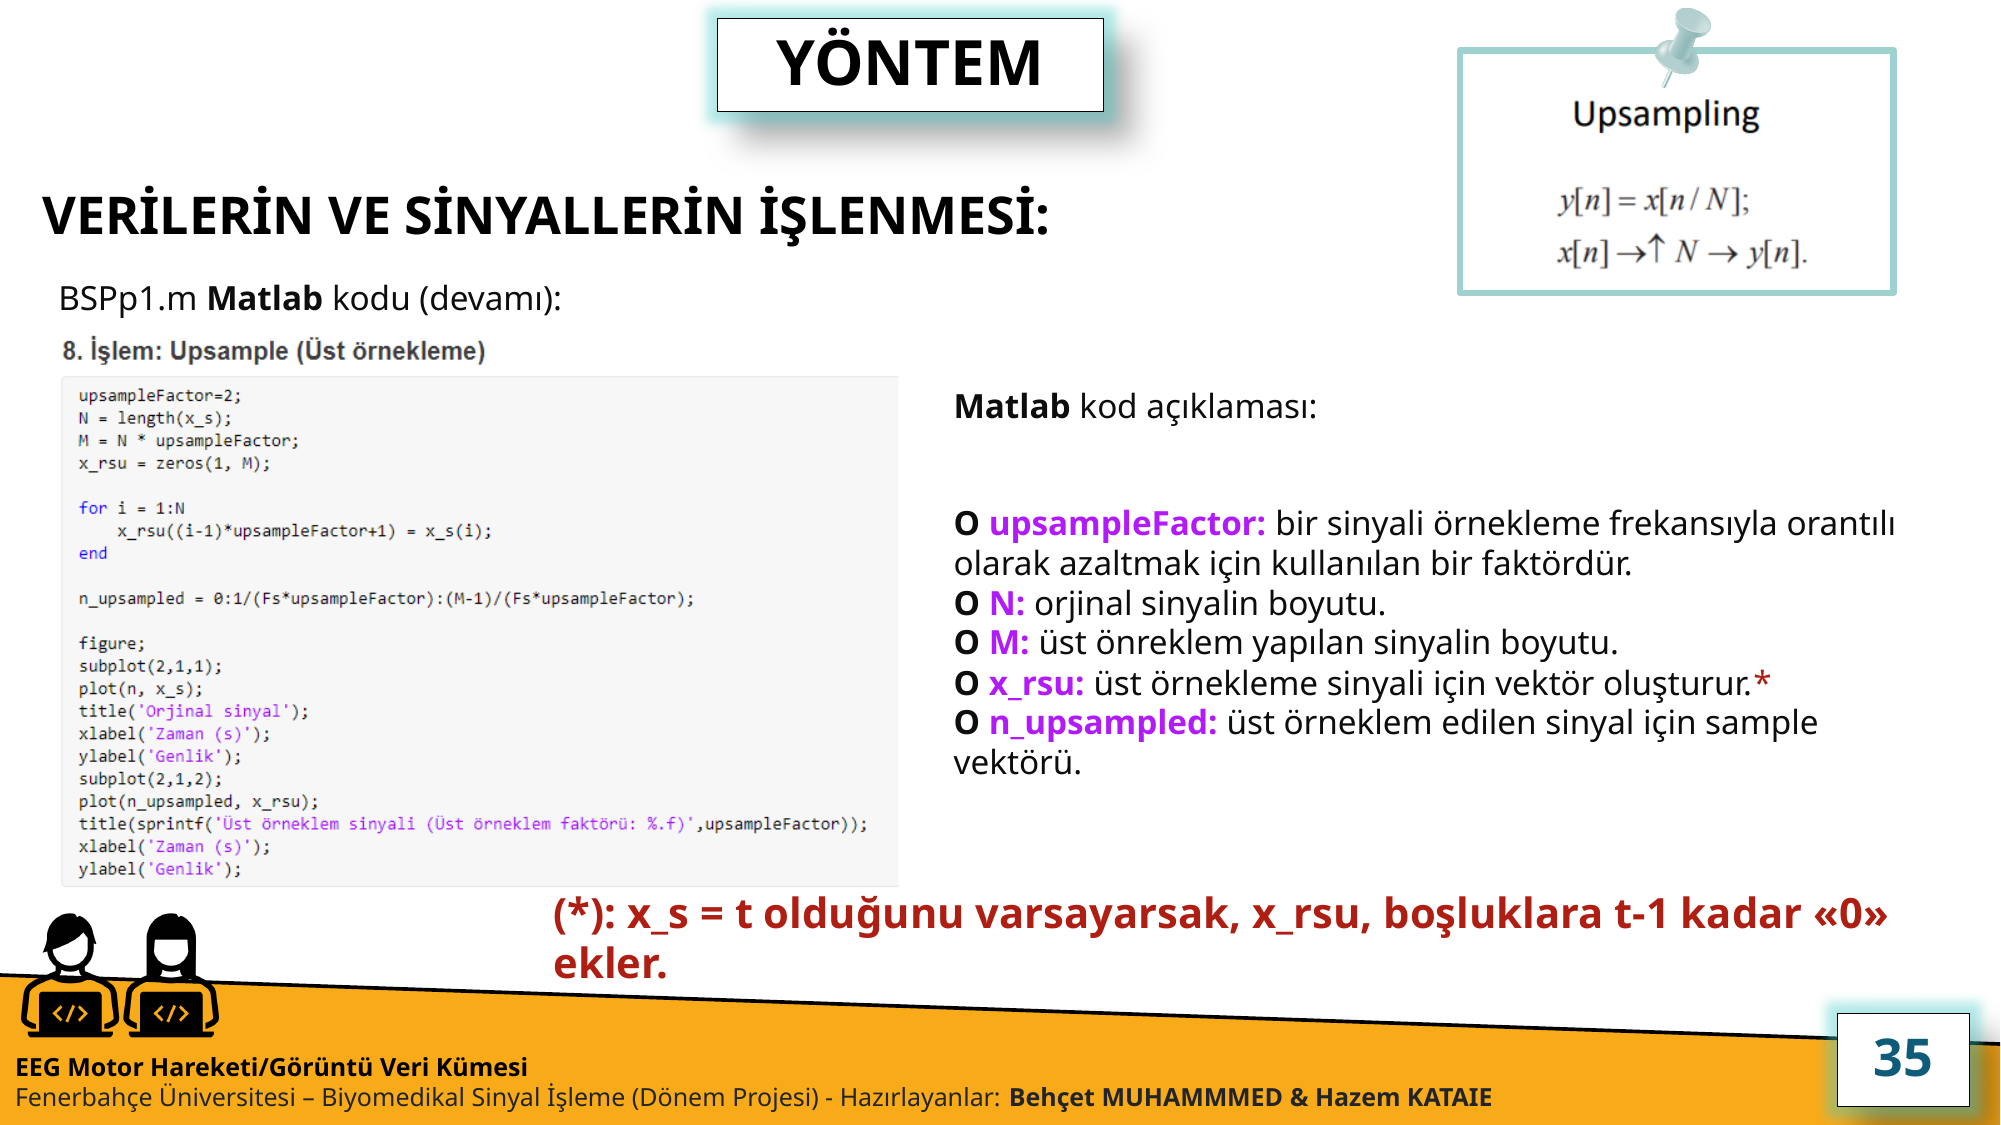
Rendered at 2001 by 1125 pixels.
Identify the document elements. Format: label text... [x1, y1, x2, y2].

text_box 35 [1837, 1013, 1970, 1107]
text_box Matlab kod açıklaması: [938, 355, 1381, 455]
footer EEG Motor Hareketi/Görüntü Veri Kümesi Fenerbahçe Üniversitesi – Biyomedikal Sinyal İşleme (Dönem Projesi) - Hazırlayanlar: Behçet MUHAMMMED & Hazem KATAIE [0, 1044, 1523, 1118]
text_box (*): x_s = t olduğunu varsayarsak, x_rsu, boşluklara t-1 kadar «0» ekler. [538, 899, 1917, 974]
picture [1462, 8, 1891, 290]
text_box O upsampleFactor: bir sinyali örnekleme frekansıyla orantılı olarak azaltmak için kullanılan bir faktördür. O N: orjinal sinyalin boyutu. O M: üst önreklem yapılan sinyalin boyutu. O x_rsu: üst örnekleme sinyali için vektör oluşturur.* O n_upsampled: üst örneklem edilen sinyal için sample vektörü. [938, 494, 1943, 789]
text_box Verilerin ve sinyallerin işlenmesi: [27, 171, 1157, 265]
picture [0, 321, 899, 1040]
text_box BSPp1.m Matlab kodu (devamı): [42, 267, 646, 321]
text_box yöntem [717, 18, 1104, 112]
